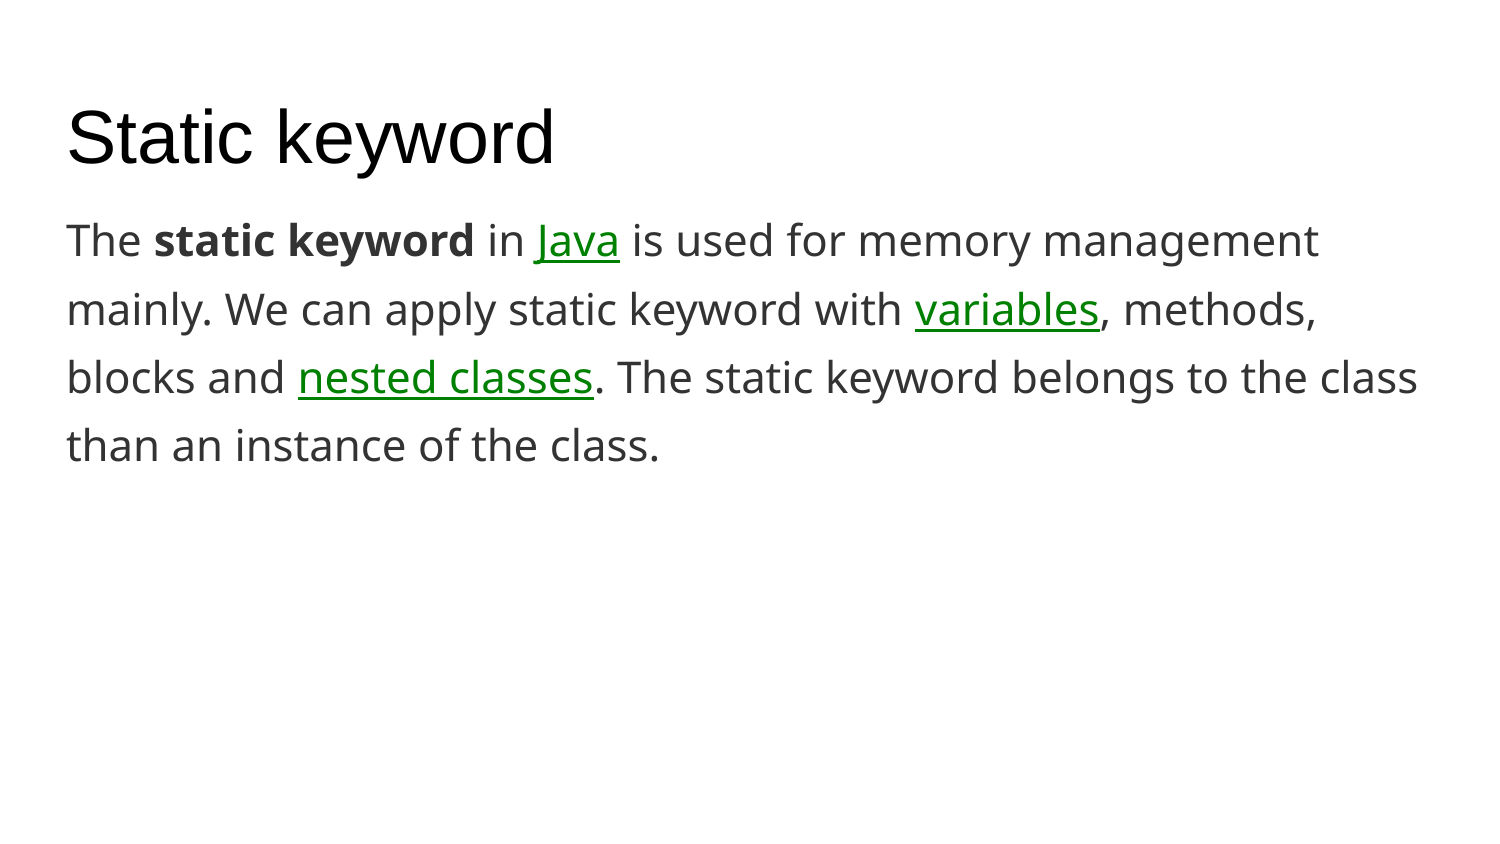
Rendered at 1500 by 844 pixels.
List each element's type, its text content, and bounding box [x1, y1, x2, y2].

list The static keyword in Java is used for memory management mainly. We can apply static keyword with variables, methods, blocks and nested classes. The static keyword belongs to the class than an instance of the class. [51, 189, 1449, 750]
title Static keyword [51, 72, 1449, 167]
